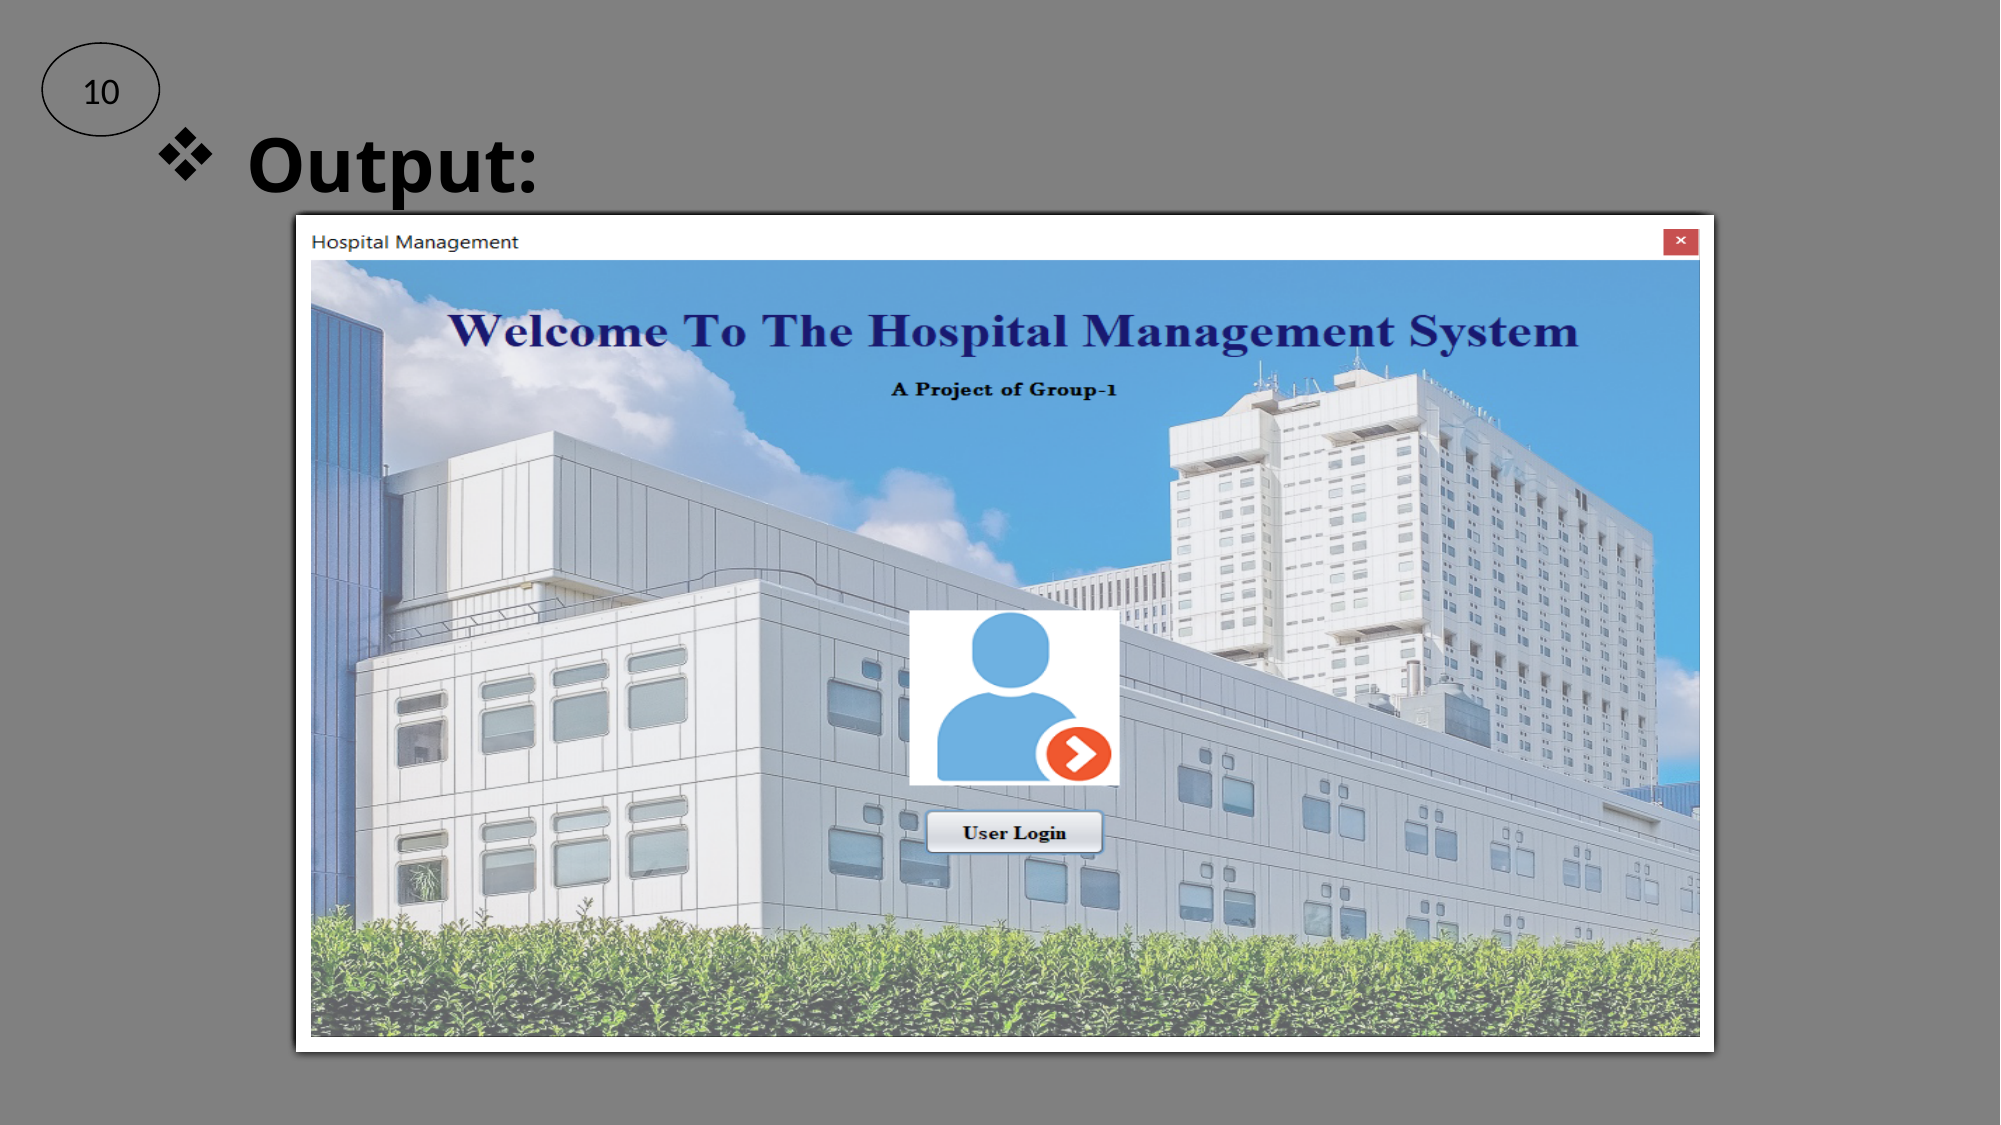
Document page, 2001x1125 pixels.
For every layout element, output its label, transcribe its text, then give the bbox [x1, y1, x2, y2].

picture [310, 229, 1700, 1037]
text_box 10 [42, 42, 160, 136]
title Output: [137, 59, 1863, 278]
